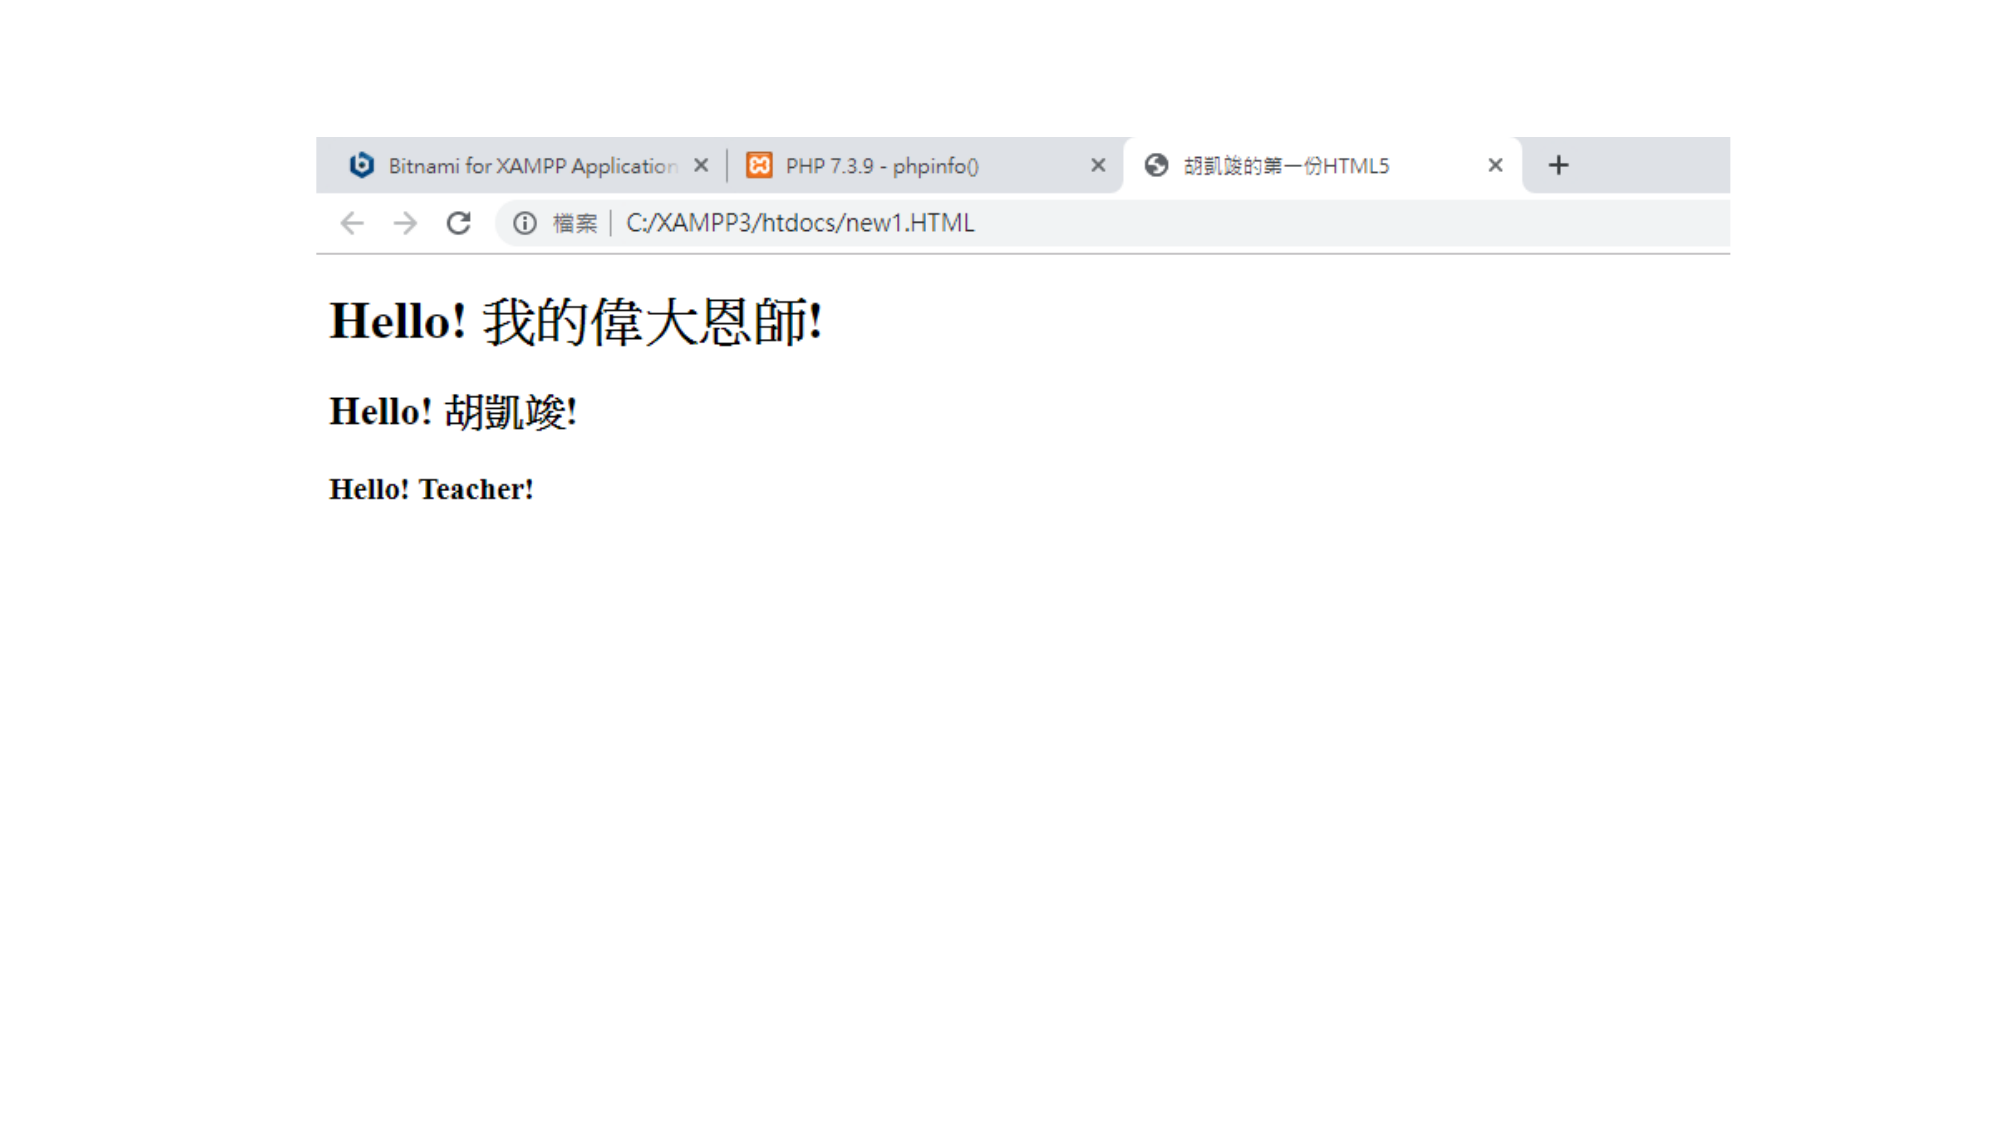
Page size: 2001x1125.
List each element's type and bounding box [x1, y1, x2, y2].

list [316, 137, 1731, 888]
